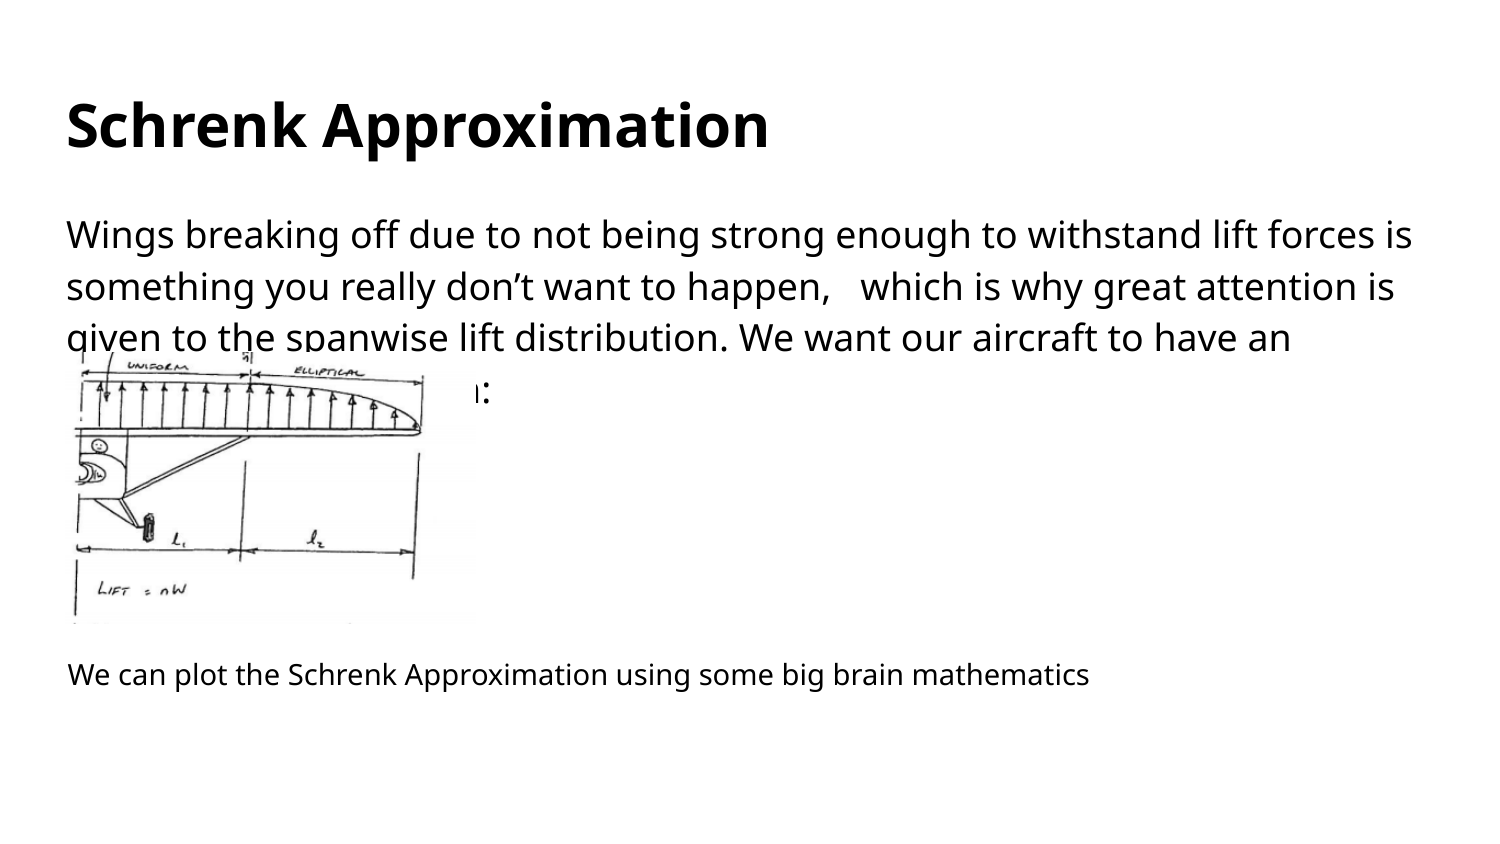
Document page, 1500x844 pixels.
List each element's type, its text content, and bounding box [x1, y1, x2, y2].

picture [64, 351, 477, 625]
title Schrenk Approximation [51, 72, 1449, 176]
list Wings breaking off due to not being strong enough to withstand lift forces is something you really don’t want to happen, which is why great attention is given to the spanwise lift distribution. We want our aircraft to have an elliptical lift distribution: [51, 189, 1449, 637]
text_box We can plot the Schrenk Approximation using some big brain mathematics [52, 641, 1451, 707]
